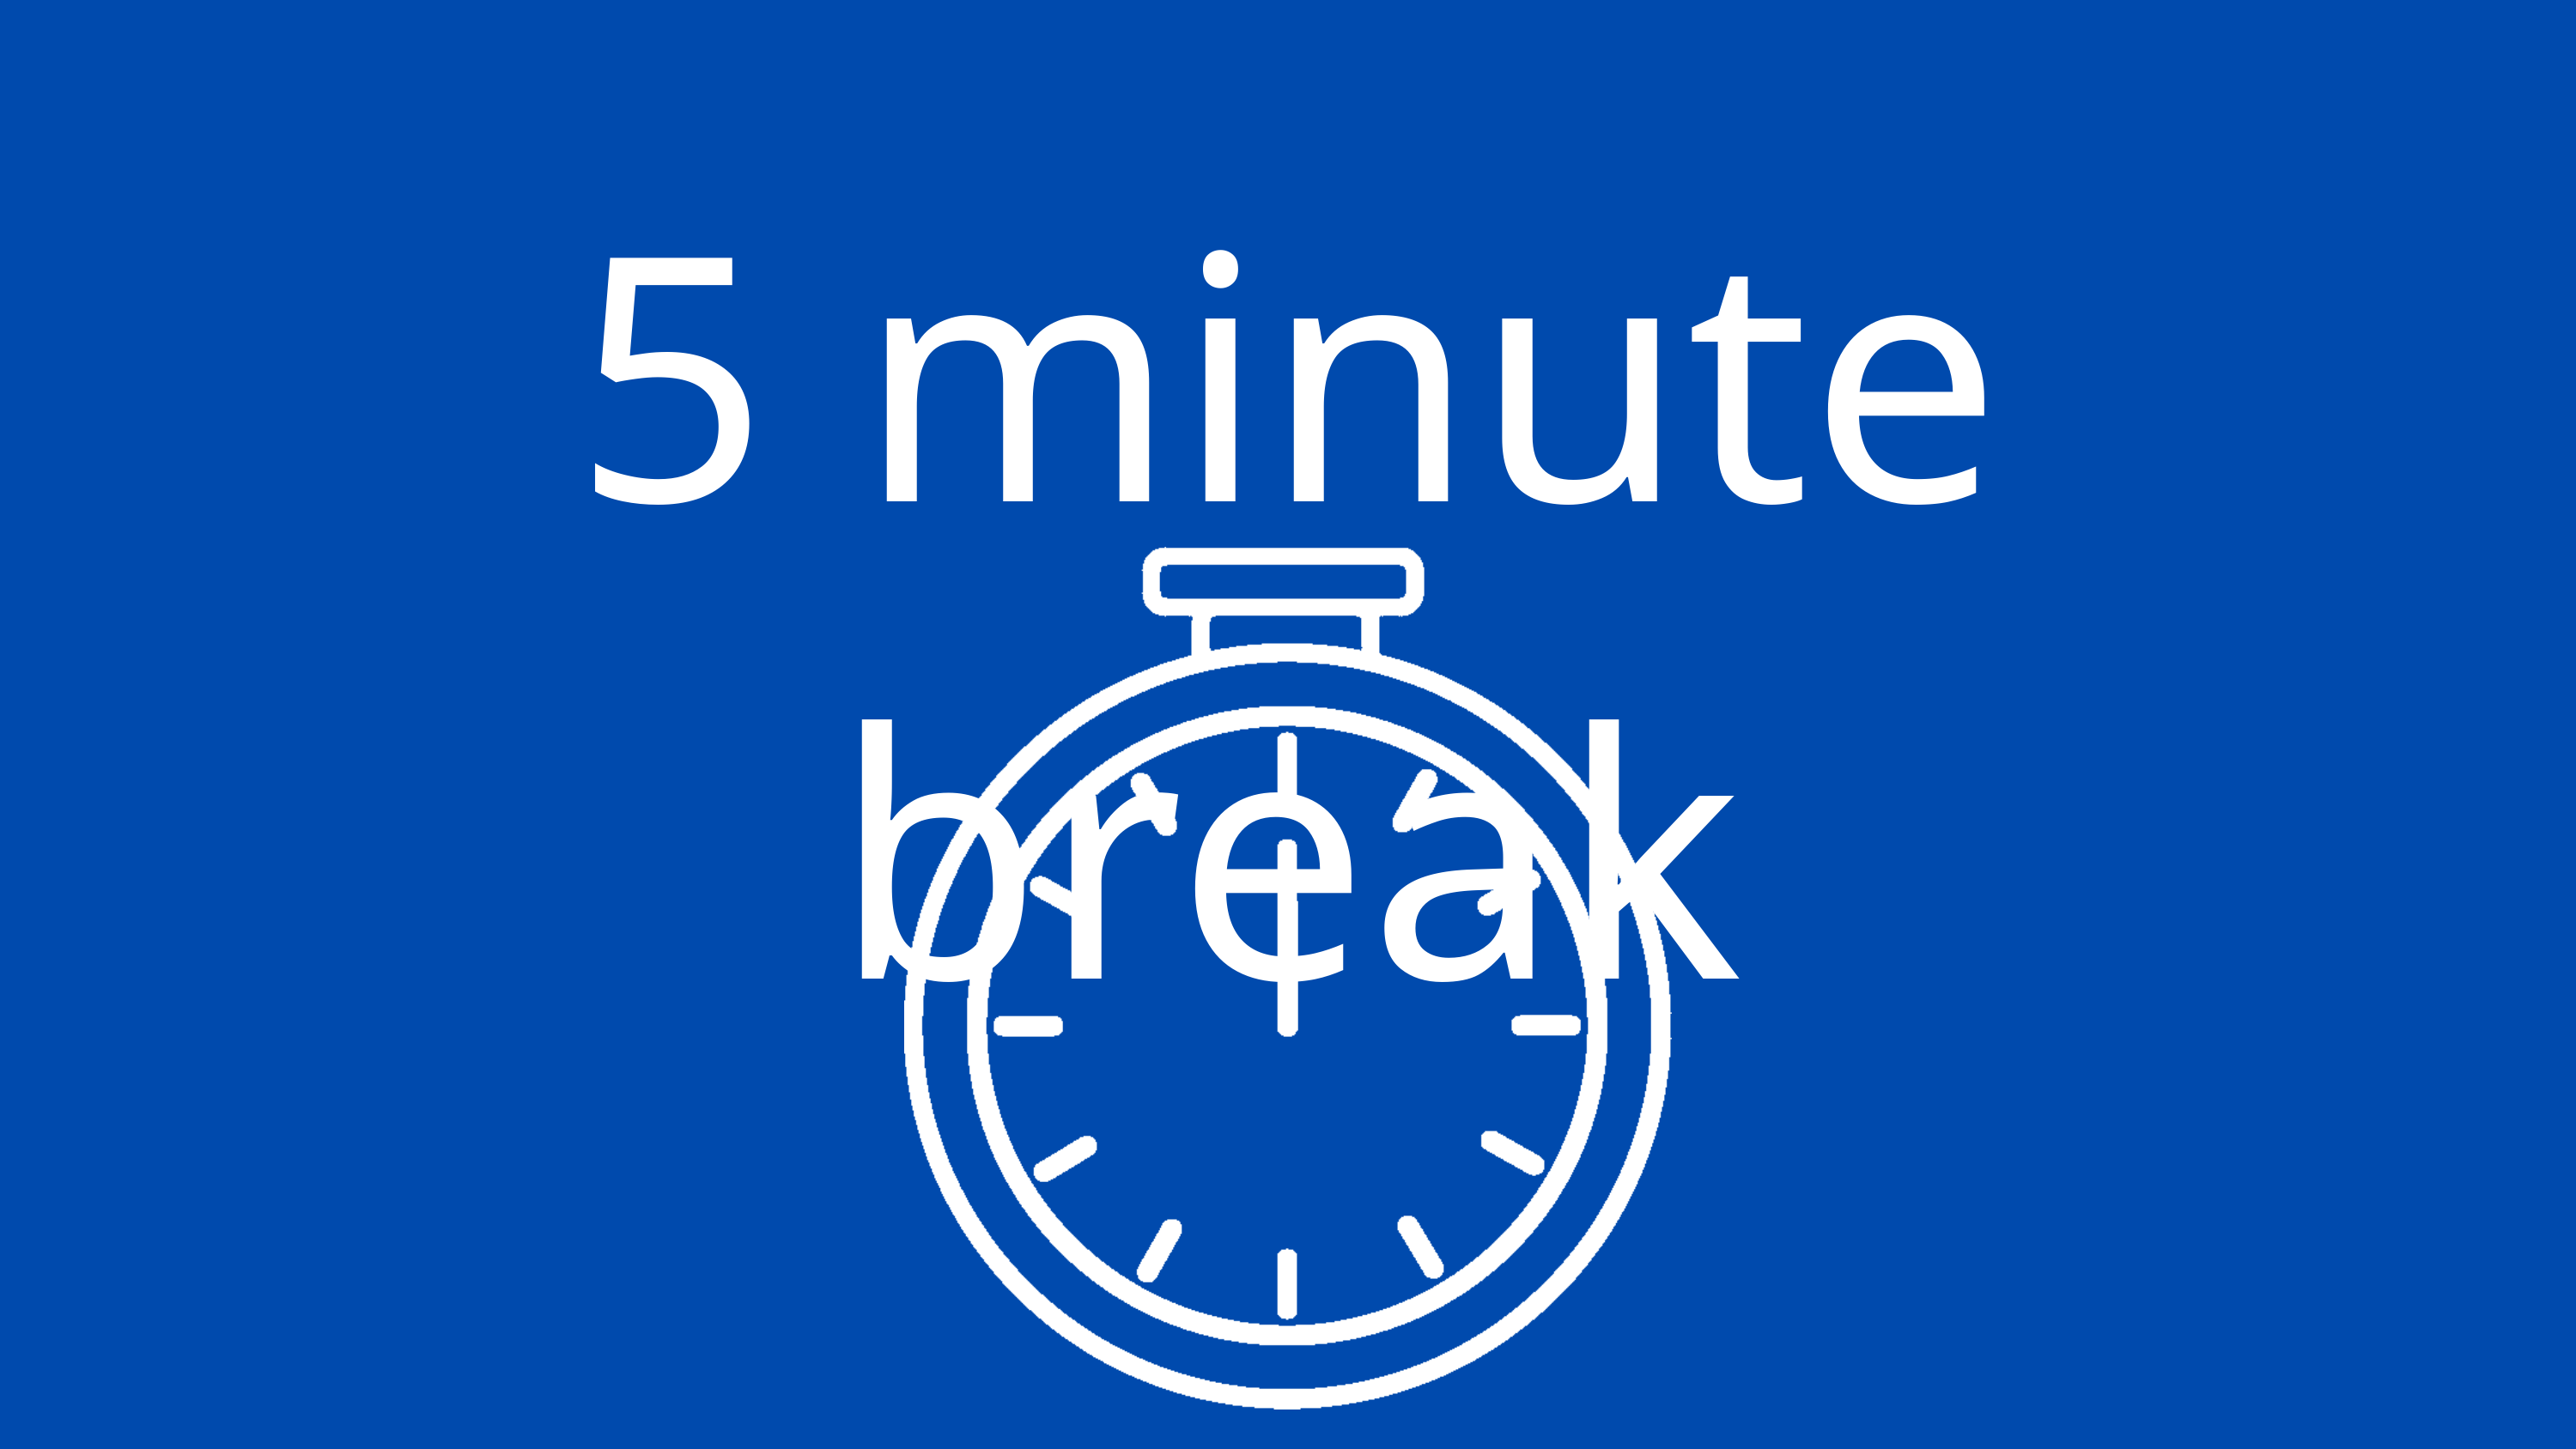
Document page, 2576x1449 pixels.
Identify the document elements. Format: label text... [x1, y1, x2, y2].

picture [903, 547, 1672, 1410]
text_box 5 minute break [98, 92, 2478, 1047]
